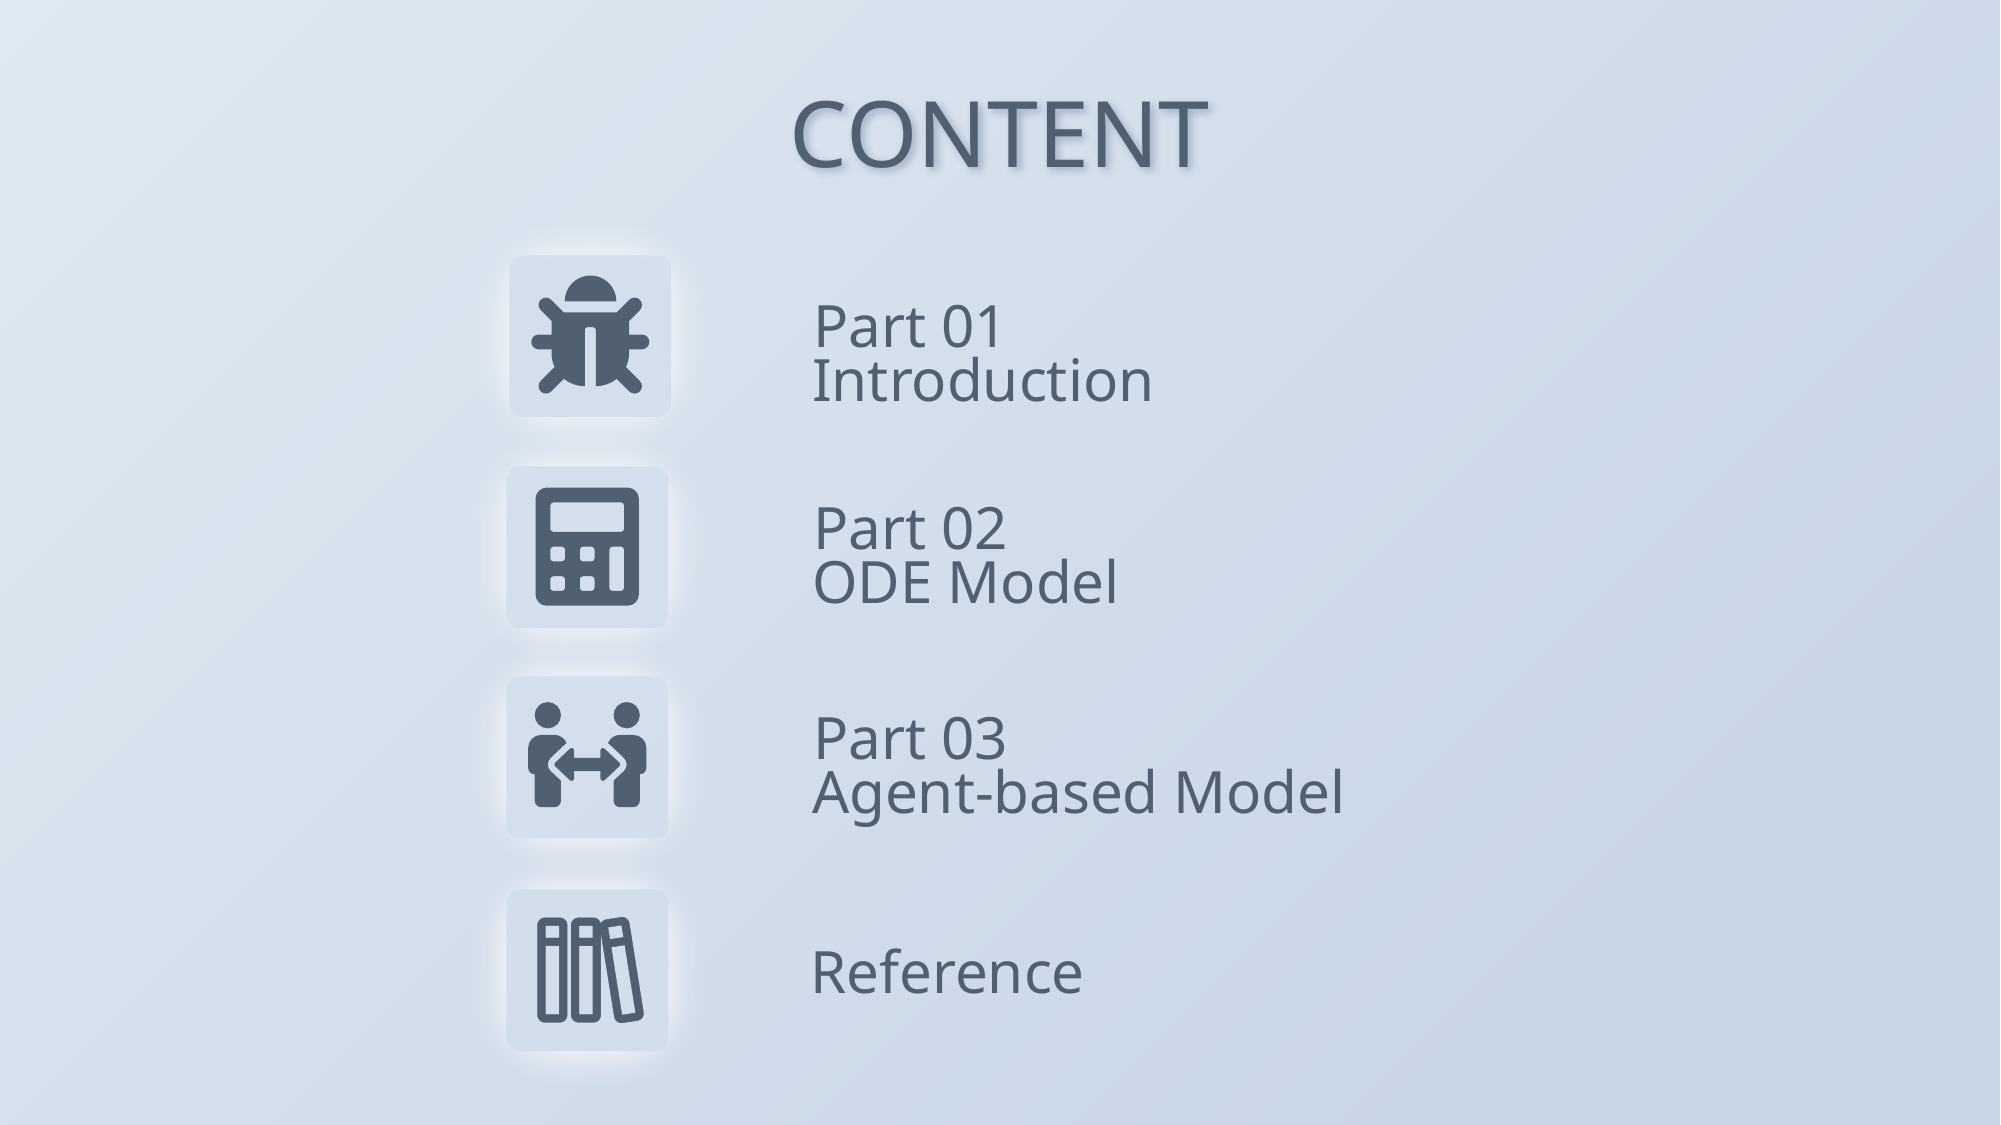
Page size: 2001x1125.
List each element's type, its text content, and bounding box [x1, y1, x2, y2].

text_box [485, 445, 689, 649]
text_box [797, 694, 1515, 834]
picture [537, 917, 644, 1023]
text_box CONTENT [657, 68, 1343, 194]
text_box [797, 281, 1515, 422]
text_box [485, 655, 689, 859]
text_box Reference [795, 927, 1512, 1013]
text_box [488, 234, 692, 438]
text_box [797, 483, 1515, 624]
